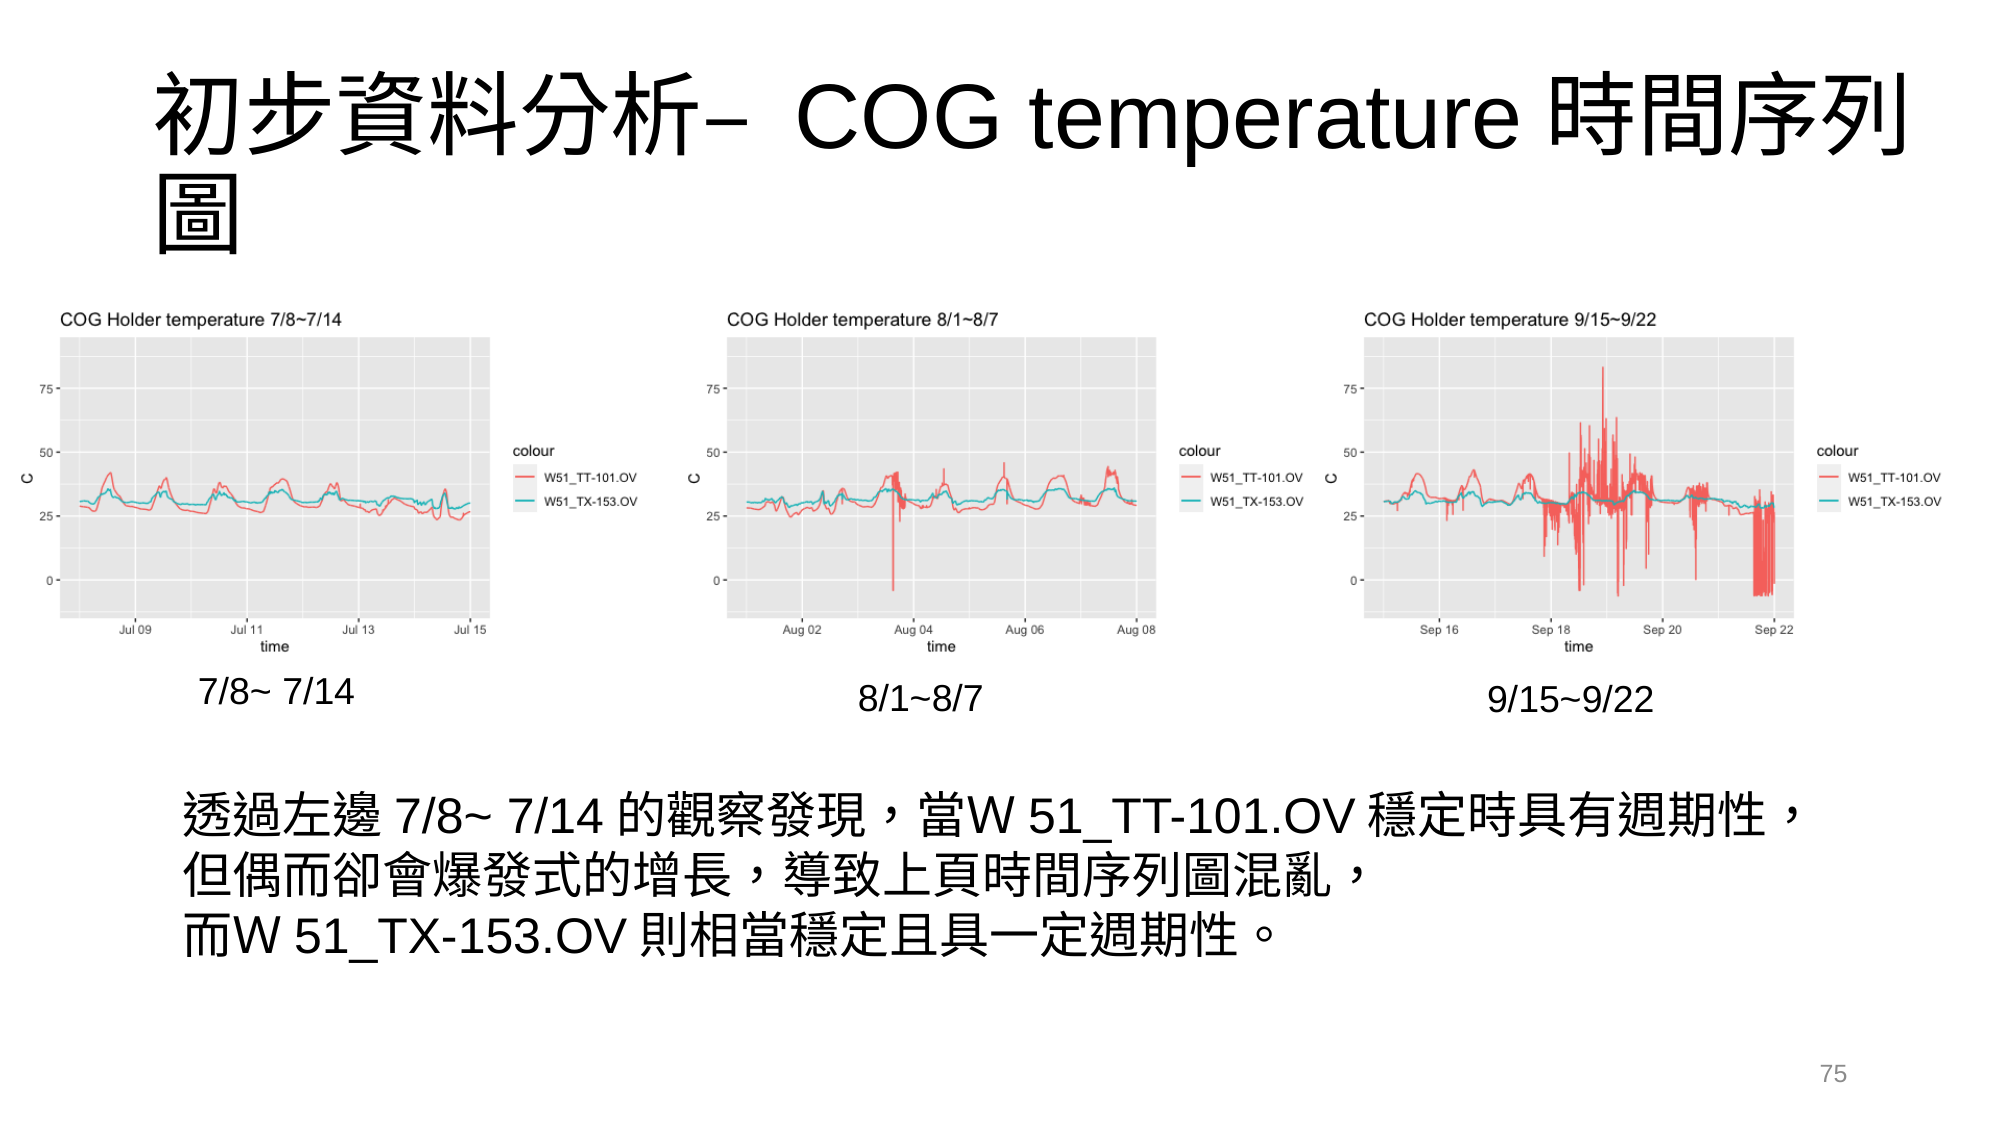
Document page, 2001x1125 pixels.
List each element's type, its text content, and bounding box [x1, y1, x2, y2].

text_box 9/15~9/22 [1472, 667, 1670, 728]
picture [14, 305, 653, 662]
text_box 7/8~ 7/14 [183, 662, 371, 719]
picture [681, 305, 1957, 662]
title 初步資料分析– COG temperature時間序列圖 [137, 59, 2000, 278]
slide_number 75 [1412, 1042, 1863, 1103]
text_box 透過左邊7/8~ 7/14的觀察發現，當Ｗ51_TT-101.OV穩定時具有週期性， 但偶而卻會爆發式的增長，導致上頁時間序列圖混亂， 而Ｗ51_TX-153.OV則相當穩定且具一定週期性。 [167, 776, 1833, 972]
text_box 8/1~8/7 [843, 666, 999, 726]
